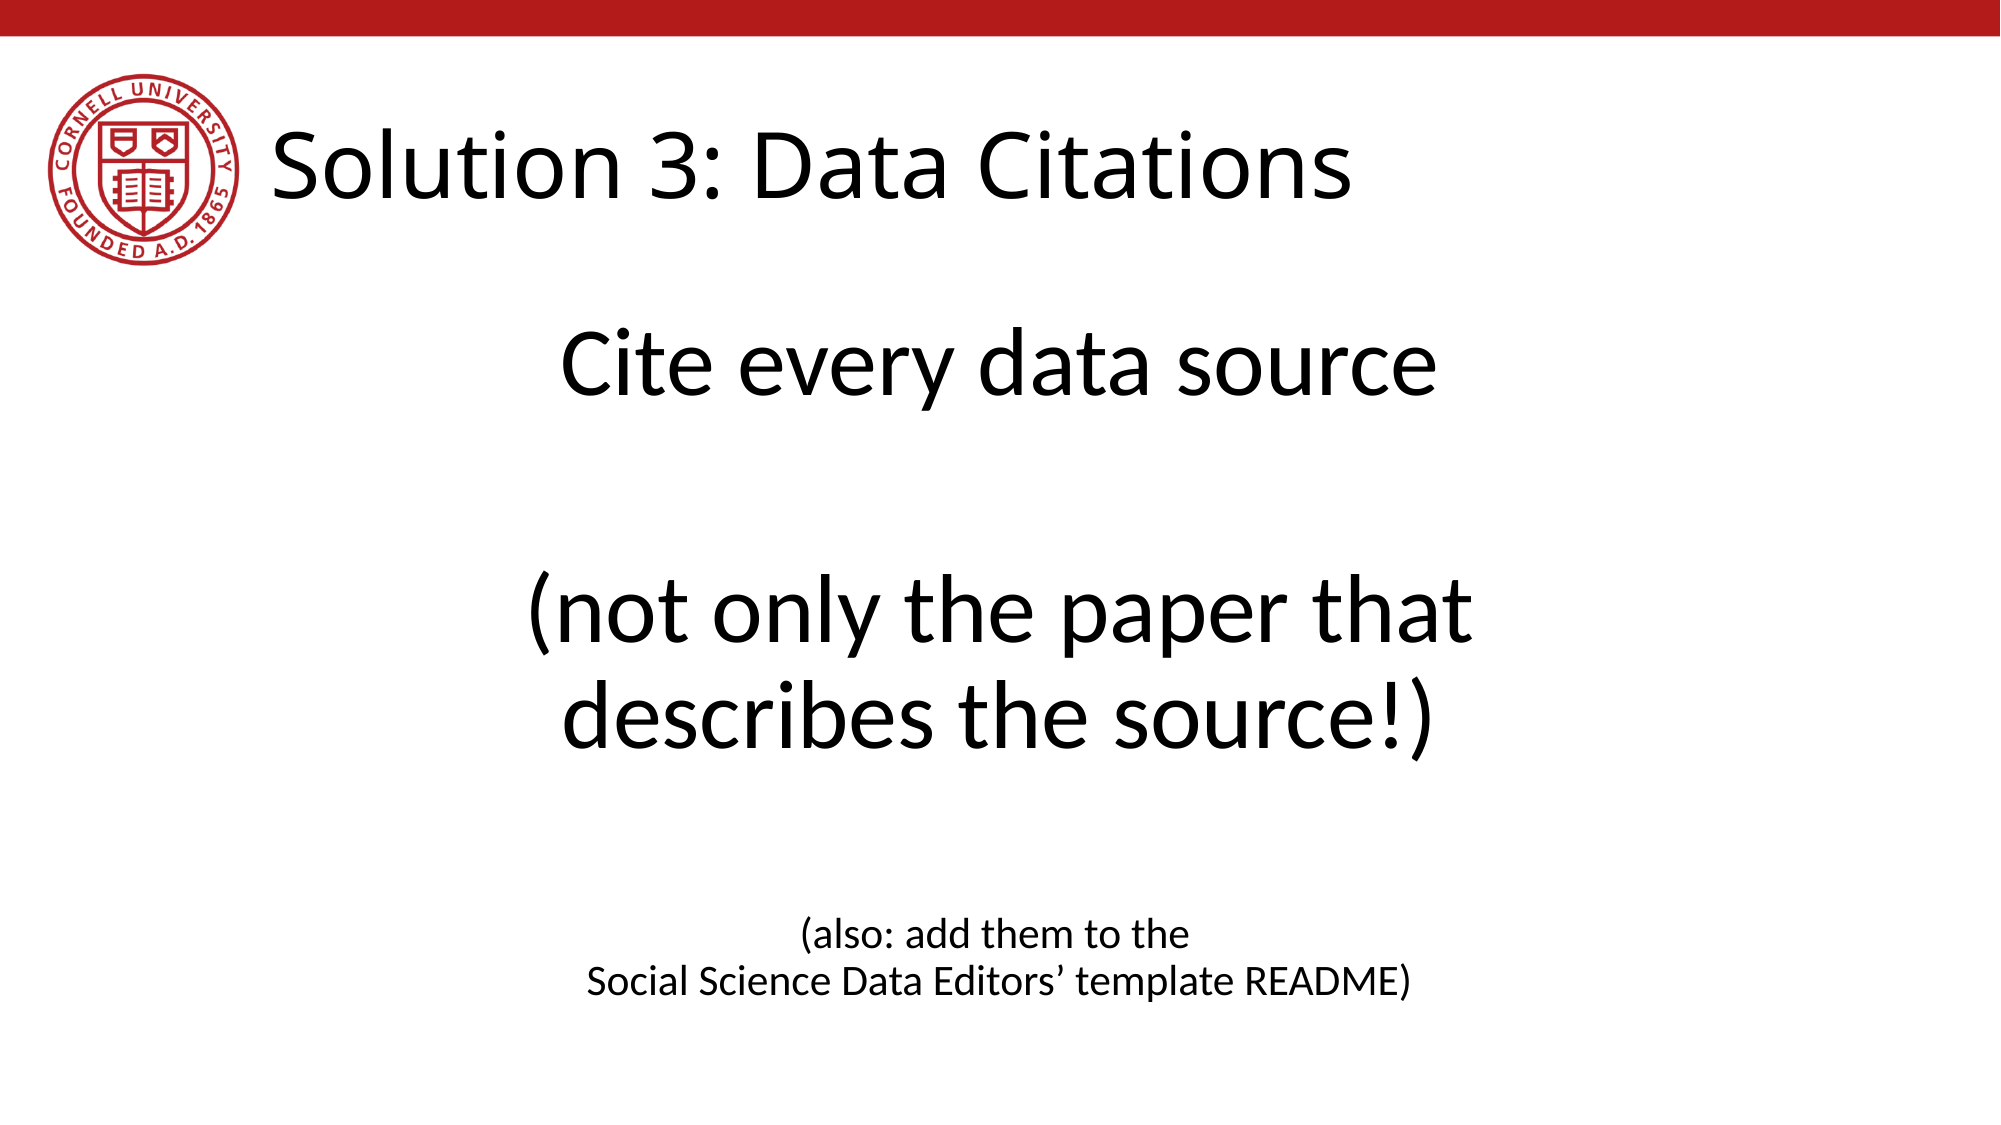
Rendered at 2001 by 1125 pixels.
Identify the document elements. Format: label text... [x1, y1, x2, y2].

list Cite every data source (not only the paper that describes the source!) (also: add them to the Social Science Data Editors’ template README) [353, 303, 1647, 1017]
title Solution 3: Data Citations [255, 59, 1860, 278]
picture [39, 65, 255, 274]
